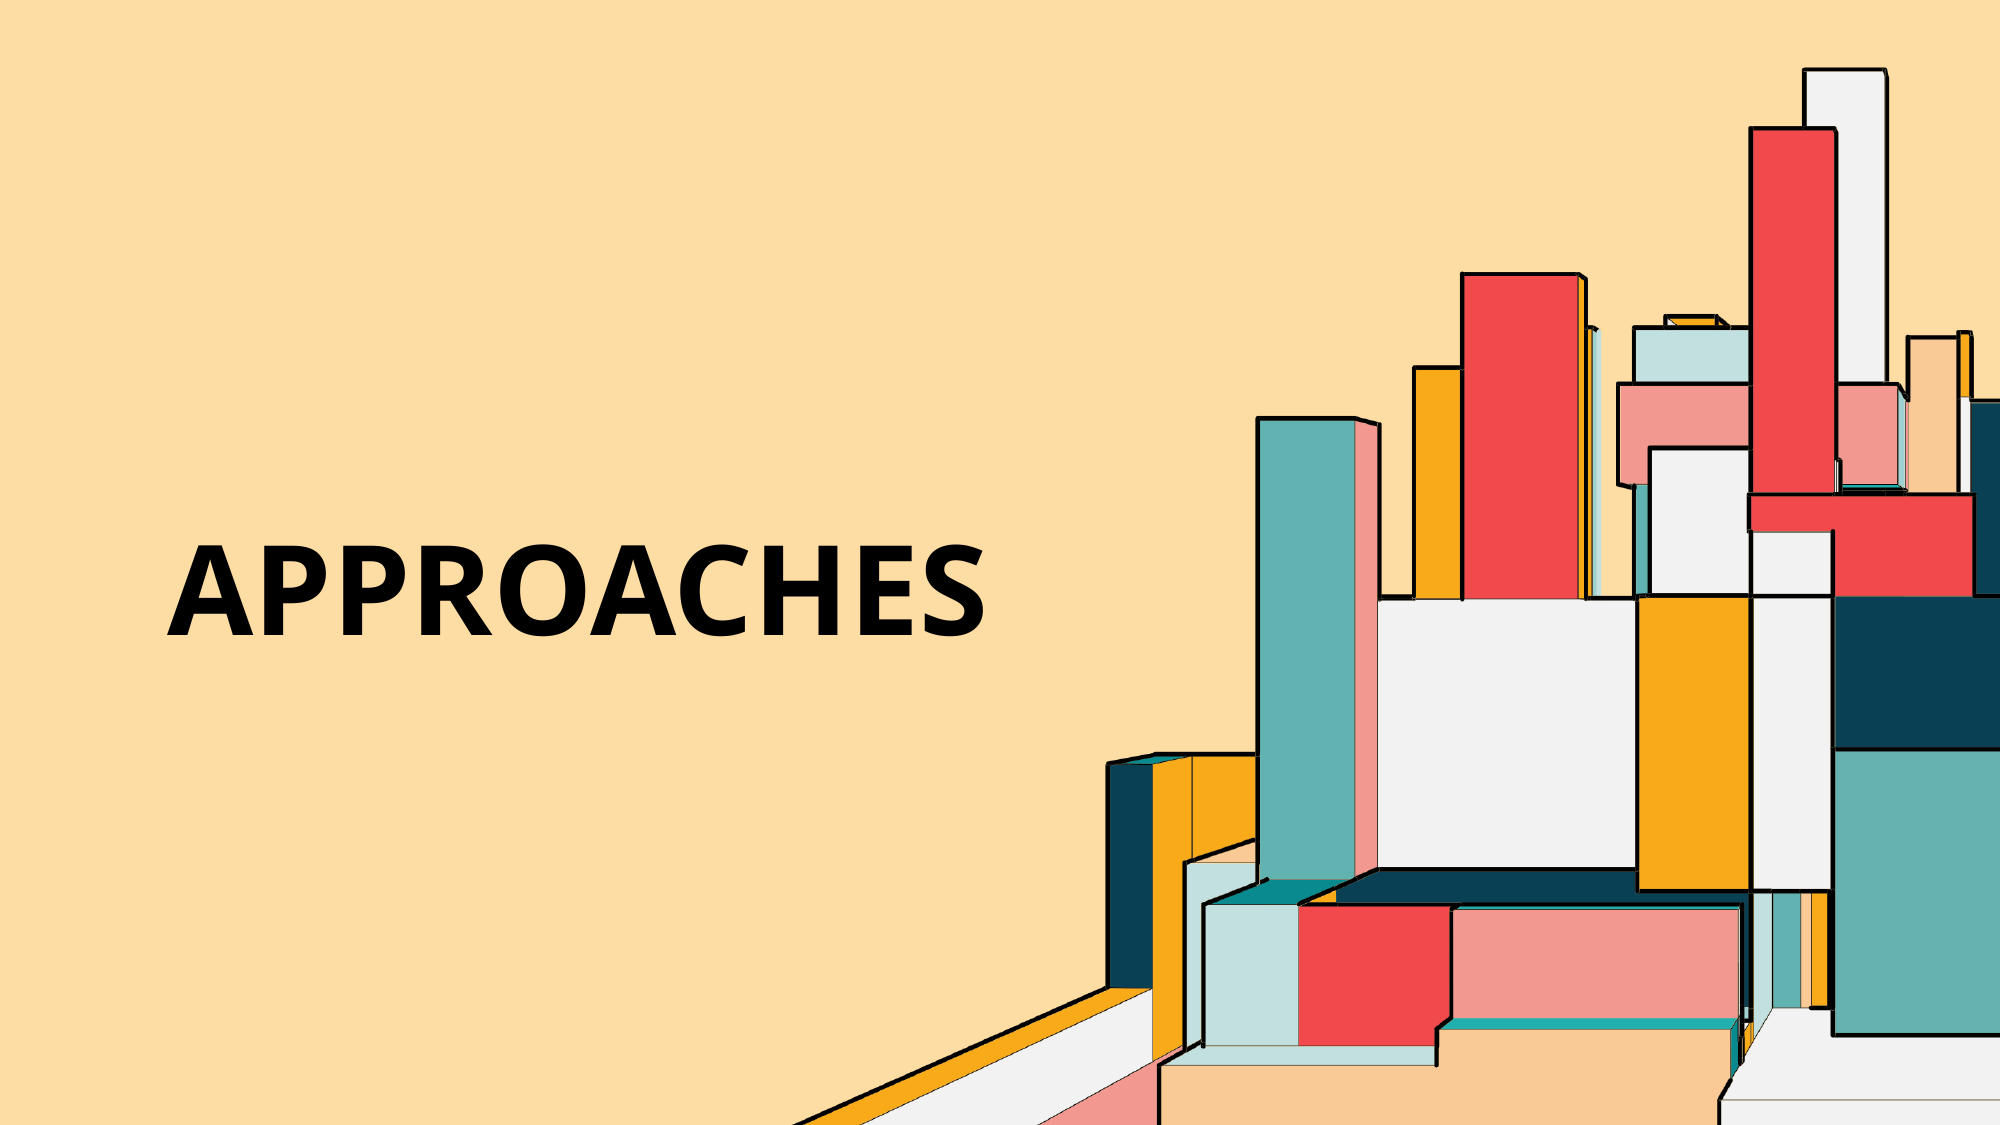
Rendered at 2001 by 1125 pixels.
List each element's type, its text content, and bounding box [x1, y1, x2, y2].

title approaches [152, 176, 1100, 671]
picture [734, 66, 2000, 1125]
